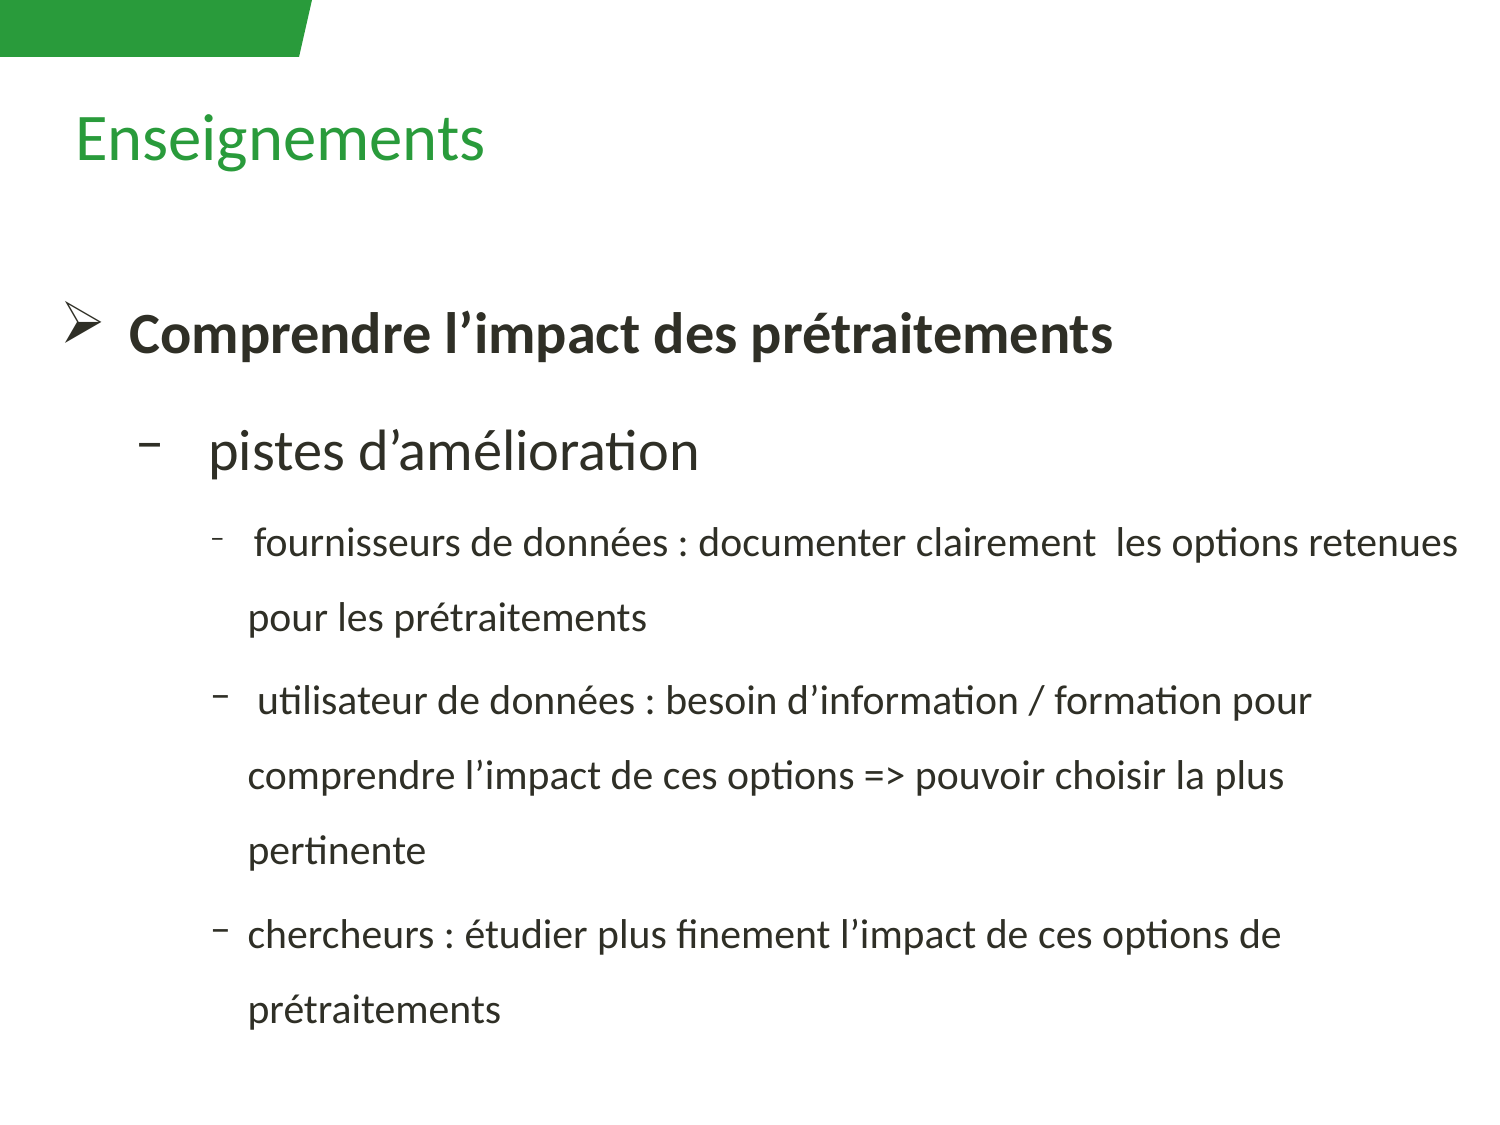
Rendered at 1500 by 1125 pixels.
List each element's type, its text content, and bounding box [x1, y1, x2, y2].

list Comprendre l’impact des prétraitements pistes d’amélioration fournisseurs de données : documenter clairement les options retenues pour les prétraitements utilisateur de données : besoin d’information / formation pour comprendre l’impact de ces options => pouvoir choisir la plus pertinente chercheurs : étudier plus finement l’impact de ces options de prétraitements [45, 180, 1476, 1090]
text_box [111, 219, 1329, 985]
text_box [0, 0, 313, 58]
title Enseignements [45, 86, 1395, 181]
